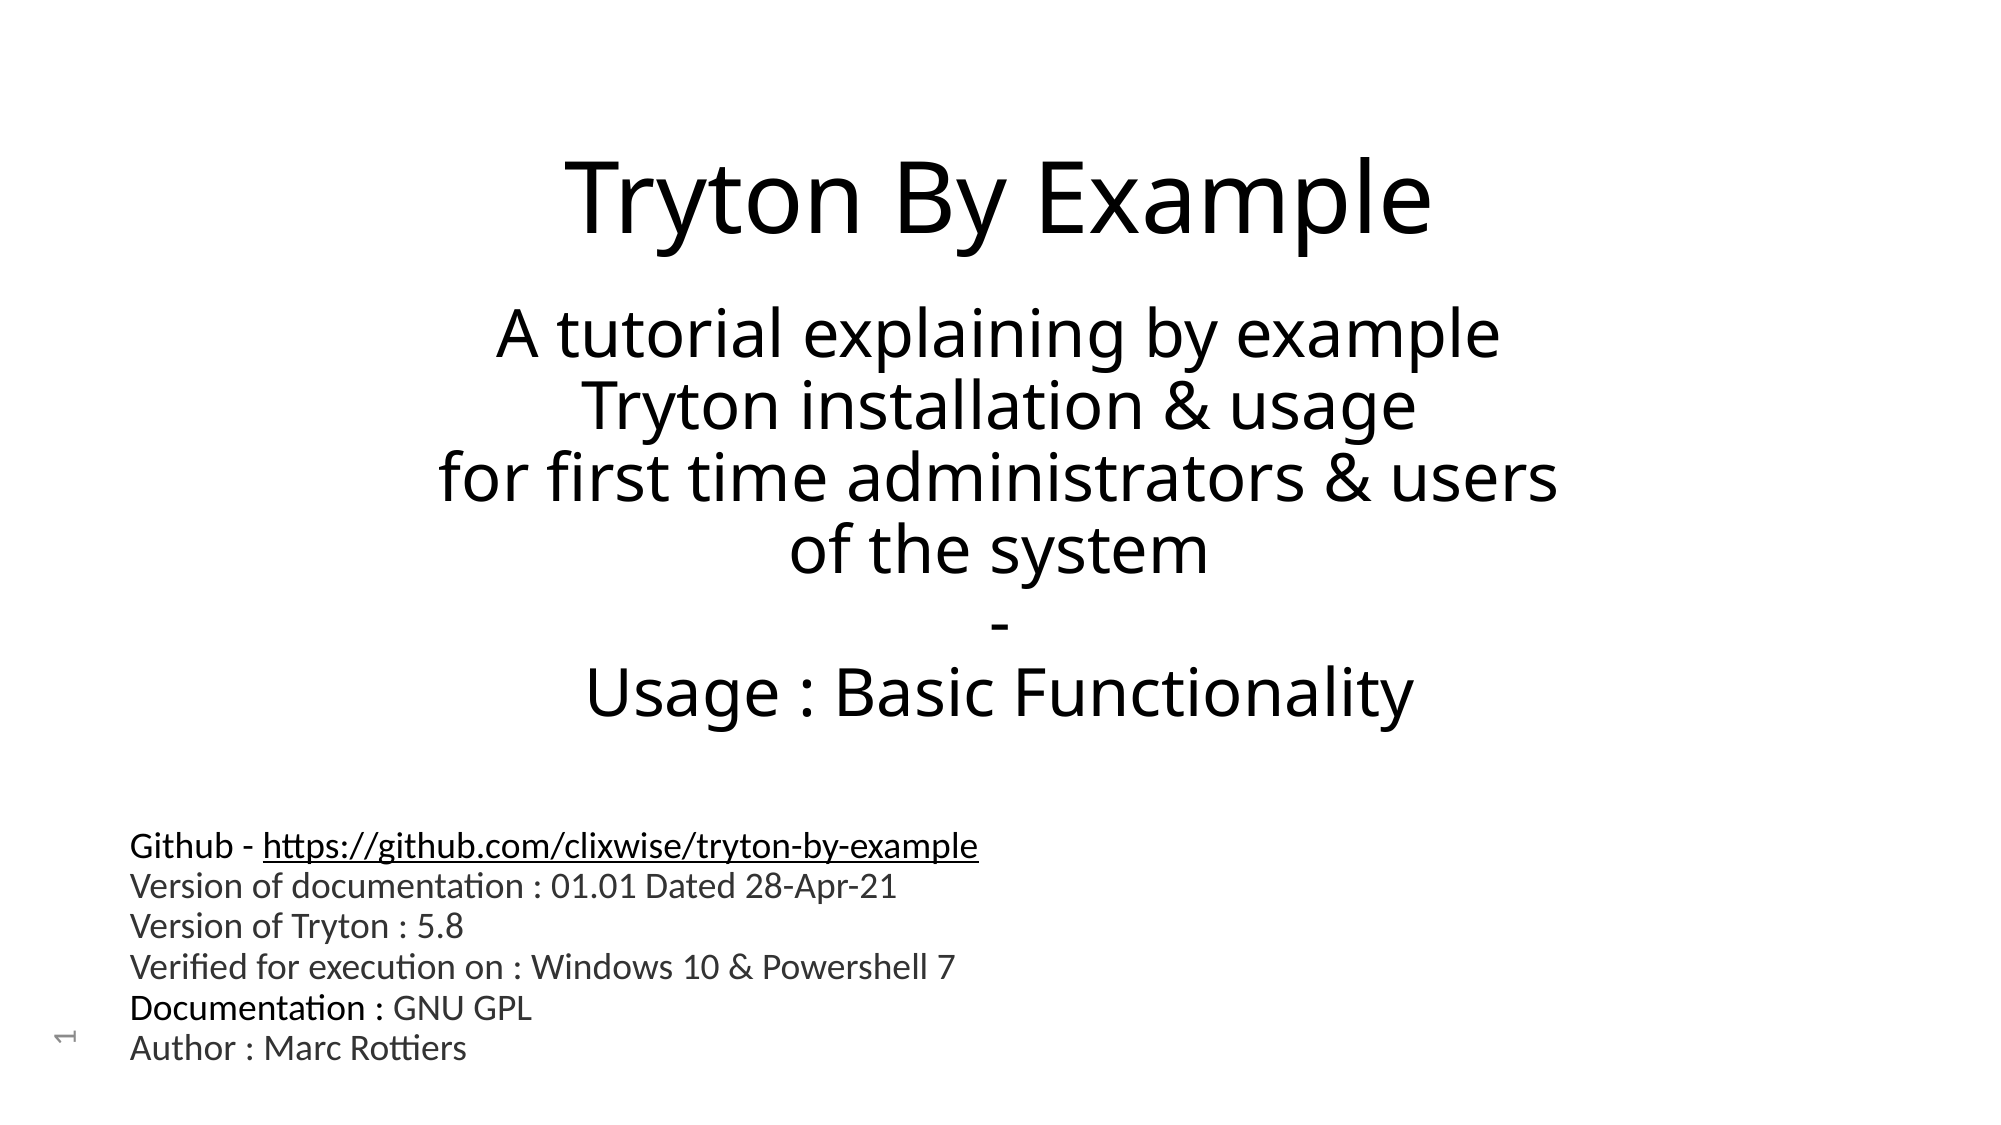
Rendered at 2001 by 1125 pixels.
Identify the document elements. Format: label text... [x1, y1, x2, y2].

text_box Github - https://github.com/clixwise/tryton-by-example Version of documentation : 01.01 Dated 28-Apr-21 Version of Tryton : 5.8 Verified for execution on : Windows 10 & Powershell 7 Documentation : GNU GPL Author : Marc Rottiers [115, 818, 1616, 1095]
text_box Tryton By Example [249, 96, 1750, 263]
slide_number 1 [32, 969, 93, 1108]
title A tutorial explaining by example Tryton installation & usage for first time administrators & users of the system - Usage : Basic Functionality [224, 342, 1776, 739]
